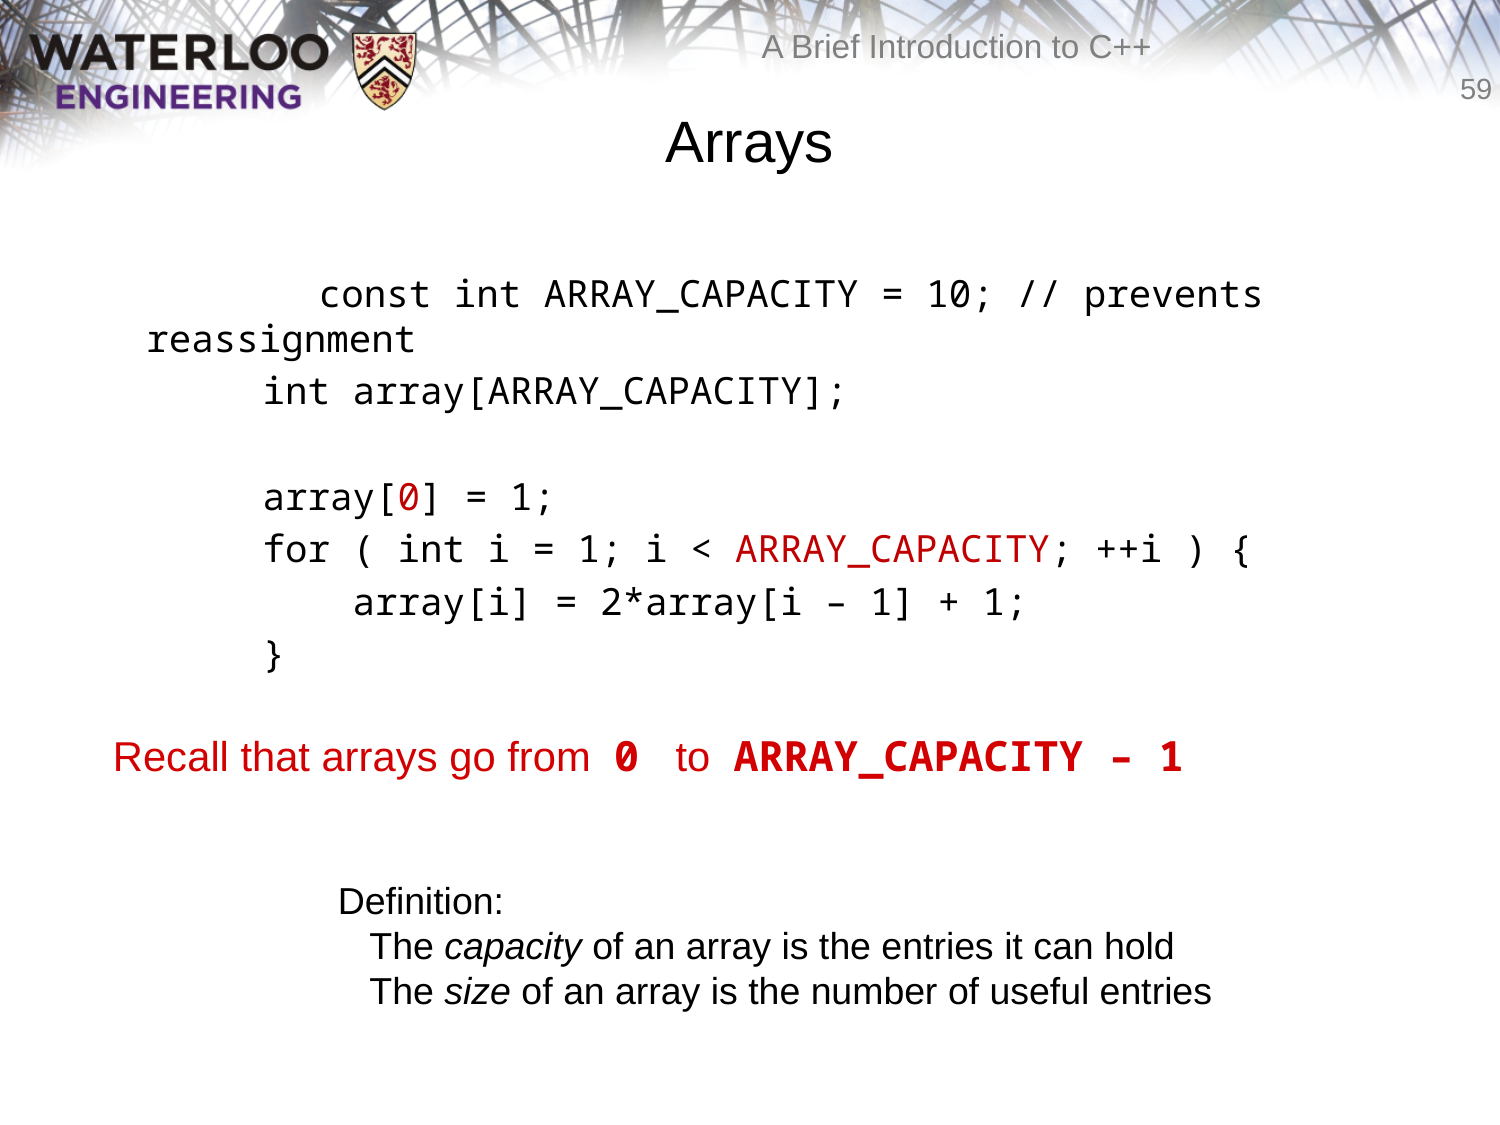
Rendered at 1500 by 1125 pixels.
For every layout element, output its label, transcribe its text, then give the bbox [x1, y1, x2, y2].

title Arrays [74, 44, 1426, 233]
picture [0, 0, 1500, 1125]
text_box Definition: The capacity of an array is the entries it can hold The size of an array is the number of useful entries [323, 869, 1410, 1020]
list const int ARRAY_CAPACITY = 10; // prevents reassignment int array[ARRAY_CAPACITY]; array[0] = 1; for ( int i = 1; i < ARRAY_CAPACITY; ++i ) { array[i] = 2*array[i – 1] + 1; } Recall that arrays go from 0 to ARRAY_CAPACITY – 1 [74, 262, 1426, 1006]
